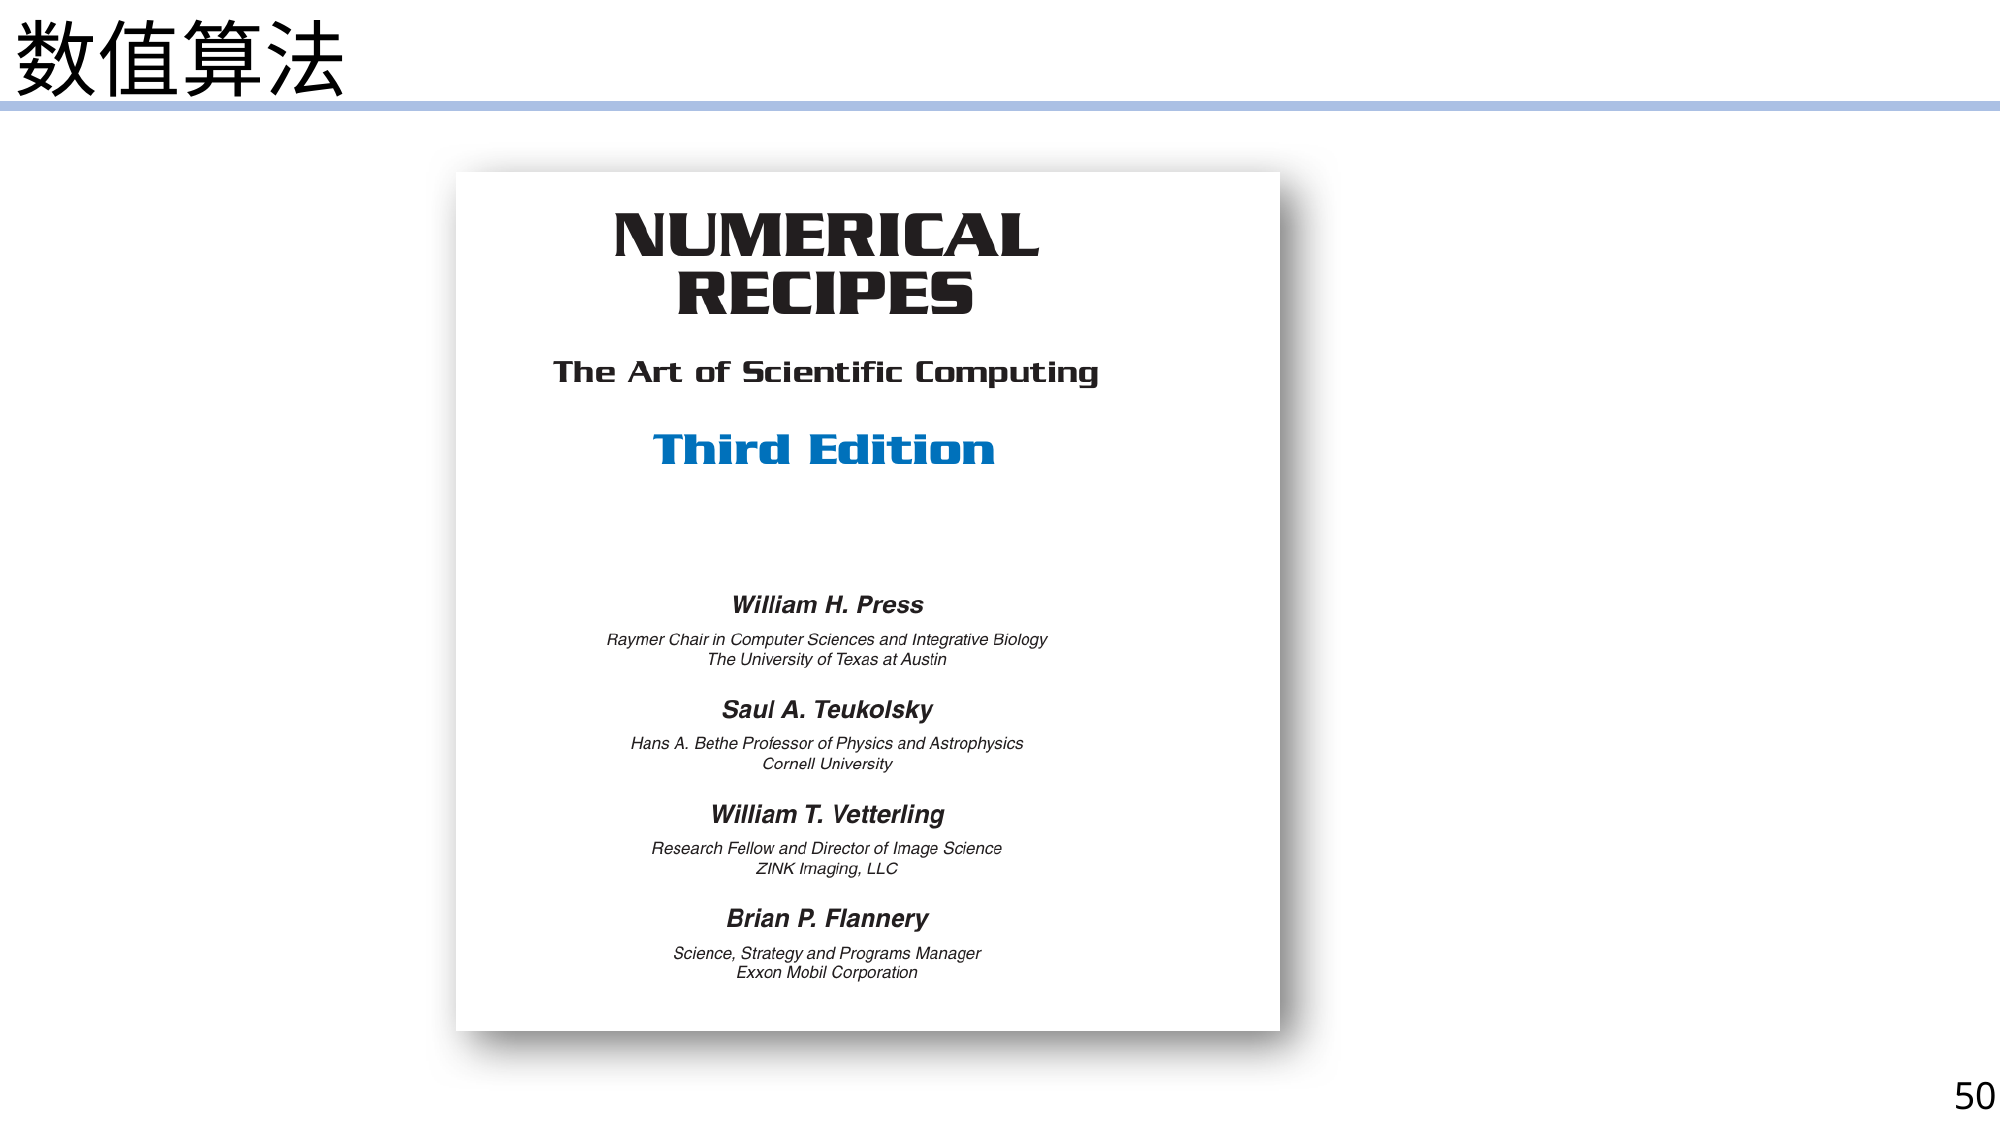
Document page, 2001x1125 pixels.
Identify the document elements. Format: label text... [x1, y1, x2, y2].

picture [456, 172, 1280, 1031]
text_box 数值算法 [0, 111, 2000, 115]
text_box 50 [1868, 1064, 2000, 1125]
text_box 数值算法 [0, 0, 2000, 101]
